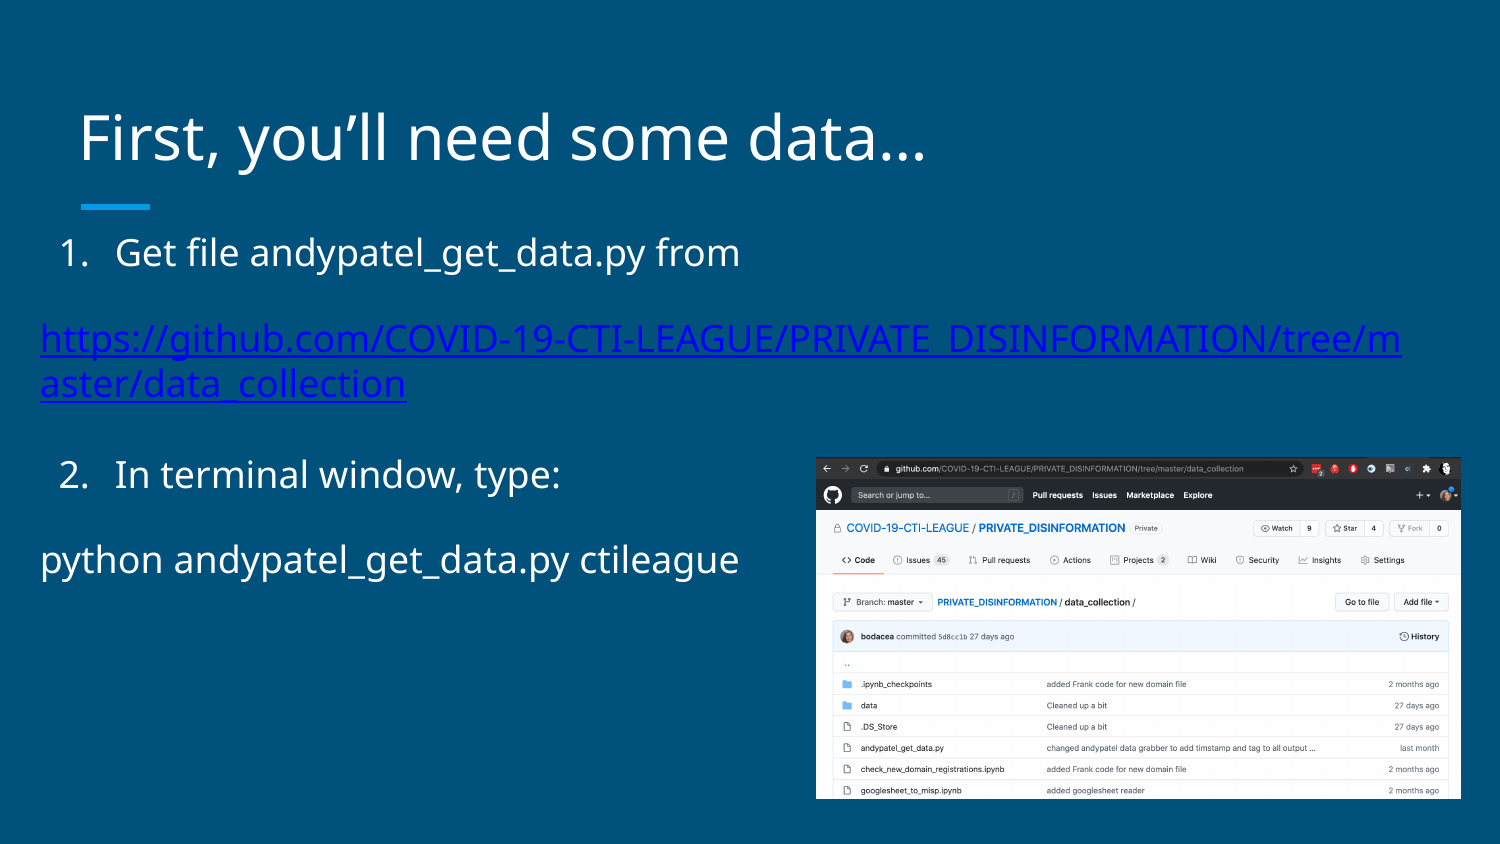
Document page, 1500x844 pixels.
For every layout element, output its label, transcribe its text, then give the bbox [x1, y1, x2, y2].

list Get file andypatel_get_data.py from https://github.com/COVID-19-CTI-LEAGUE/PRIVATE_DISINFORMATION/tree/master/data_collection In terminal window, type: python andypatel_get_data.py ctileague [24, 206, 1420, 713]
picture [817, 458, 1460, 798]
title First, you’ll need some data… [63, 74, 1437, 189]
